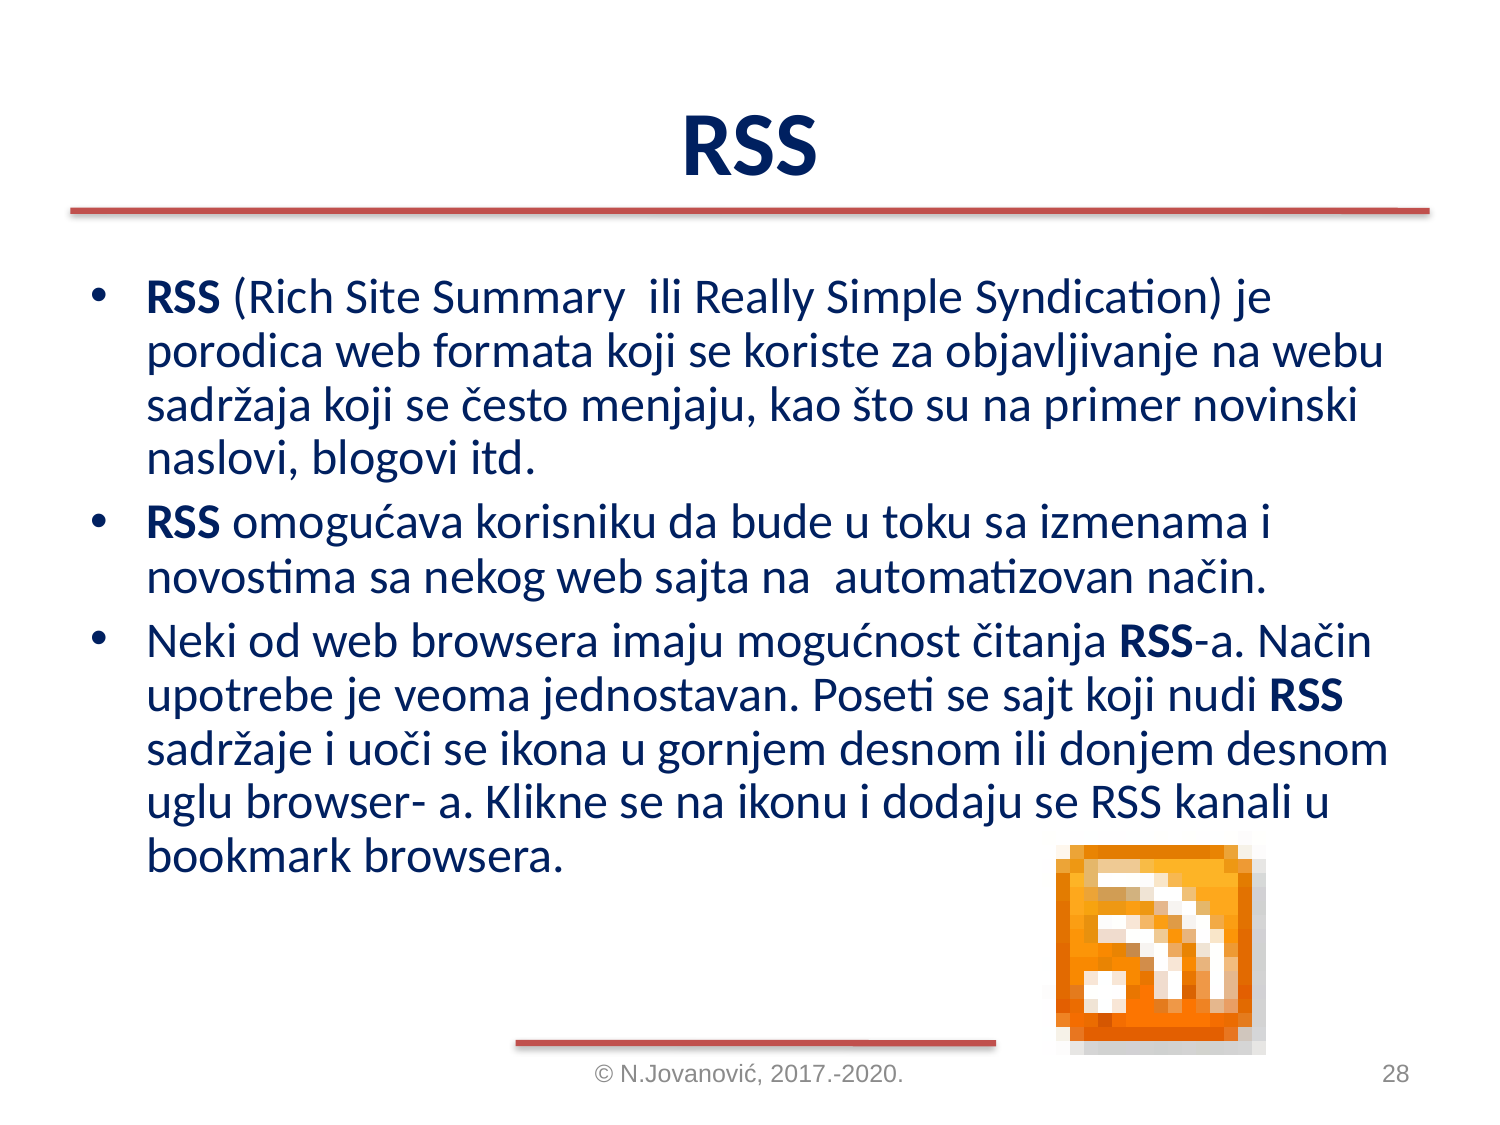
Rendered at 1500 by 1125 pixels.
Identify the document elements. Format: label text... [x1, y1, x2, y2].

list RSS (Rich Site Summary ili Really Simple Syndication) je porodica web formata koji se koriste za objavljivanje na webu sadržaja koji se često menjaju, kao što su na primer novinski naslovi, blogovi itd. RSS omogućava korisniku da bude u toku sa izmenama i novostima sa nekog web sajta na automatizovan način. Neki od web browsera imaju mogućnost čitanja RSS-a. Način upotrebe je veoma jednostavan. Poseti se sajt koji nudi RSS sadržaje i uoči se ikona u gornjem desnom ili donjem desnom uglu browser- a. Klikne se na ikonu i dodaju se RSS kanali u bookmark browsera. [75, 262, 1425, 1005]
slide_number 28 [1074, 1042, 1425, 1103]
picture [1042, 831, 1266, 1055]
footer © N.Jovanović, 2017.-2020. [512, 1042, 988, 1103]
title RSS [75, 45, 1425, 233]
